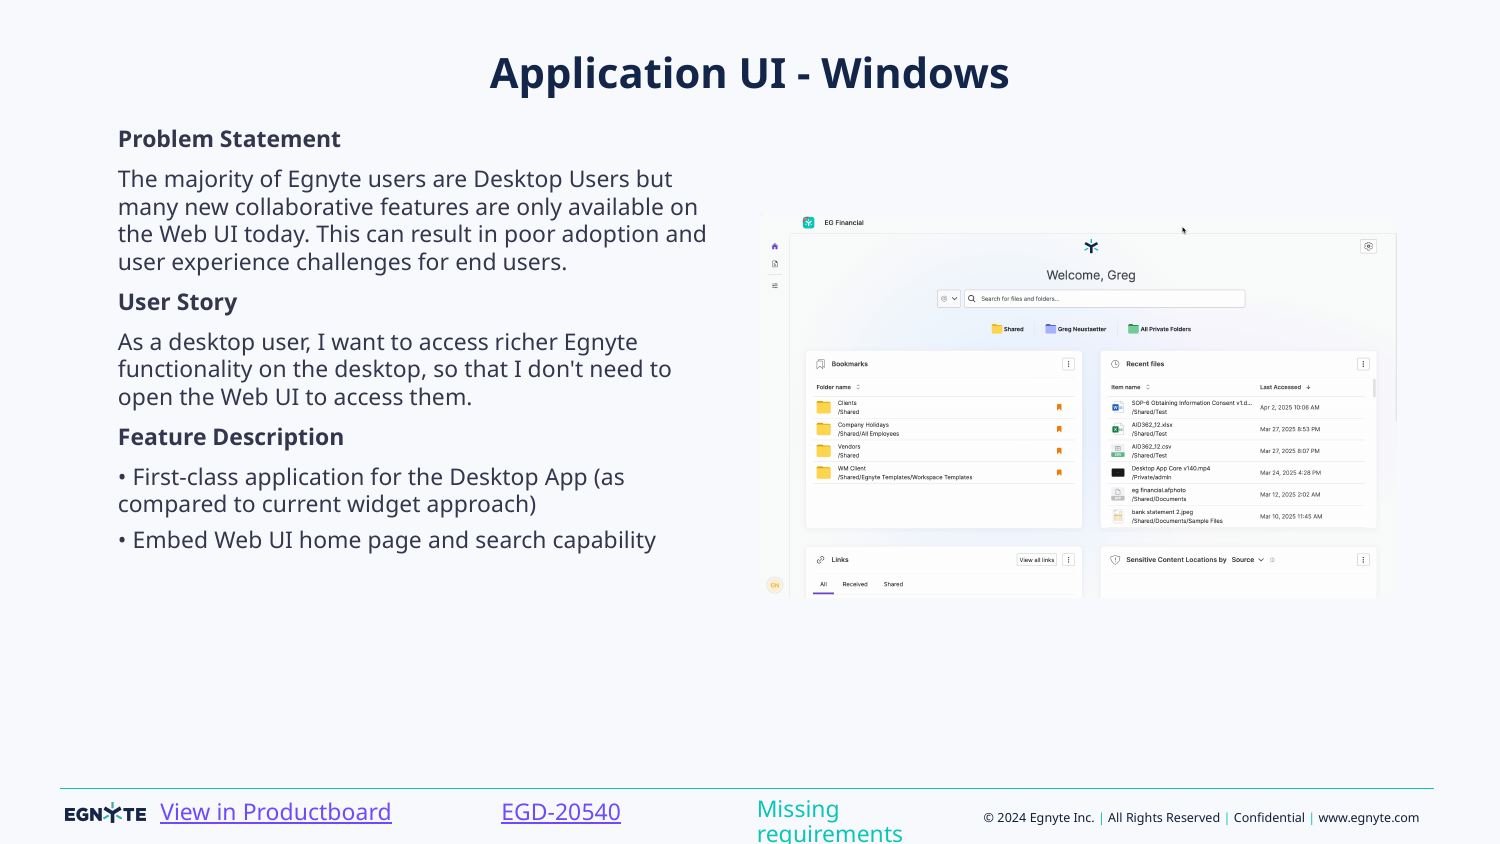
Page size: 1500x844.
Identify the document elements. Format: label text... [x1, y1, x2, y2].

list View in Productboard [145, 790, 486, 835]
title Application UI - Windows [103, 44, 1397, 106]
picture [65, 802, 145, 823]
picture [761, 119, 1397, 693]
list Problem Statement The majority of Egnyte users are Desktop Users but many new collaborative features are only available on the Web UI today. This can result in poor adoption and user experience challenges for end users. User Story As a desktop user, I want to access richer Egnyte functionality on the desktop, so that I don't need to open the Web UI to access them. Feature Description • First-class application for the Desktop App (as compared to current widget approach) • Embed Web UI home page and search capability [103, 117, 741, 693]
list Missing requirements [742, 790, 997, 835]
list EGD-20540 [486, 790, 741, 835]
